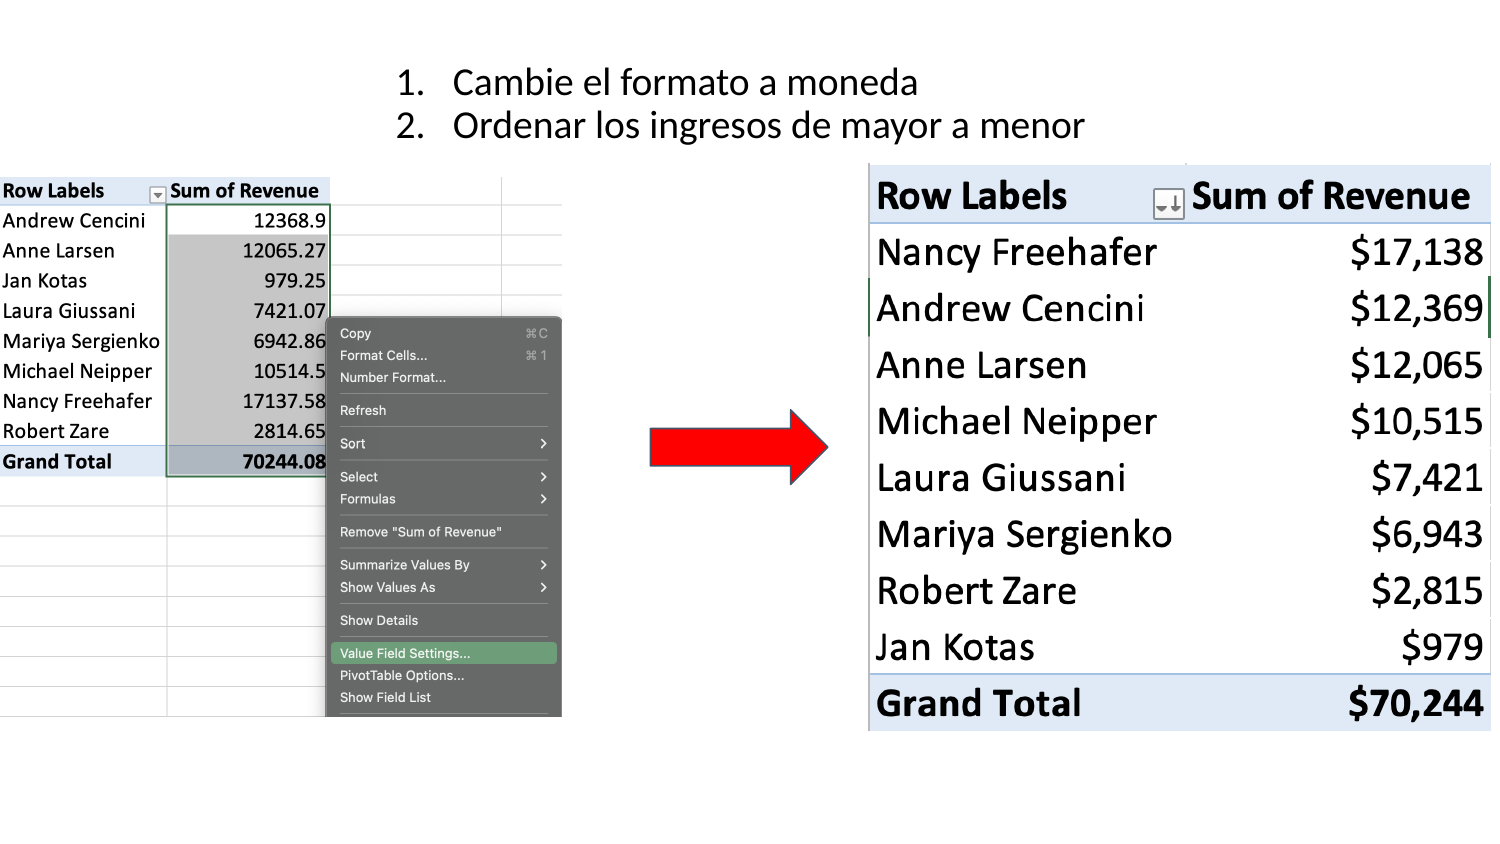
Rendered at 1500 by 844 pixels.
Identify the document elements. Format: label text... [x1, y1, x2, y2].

picture [867, 163, 1491, 732]
text_box [650, 409, 828, 485]
picture [0, 177, 563, 717]
text_box Cambie el formato a moneda Ordenar los ingresos de mayor a menor [362, 46, 1232, 163]
